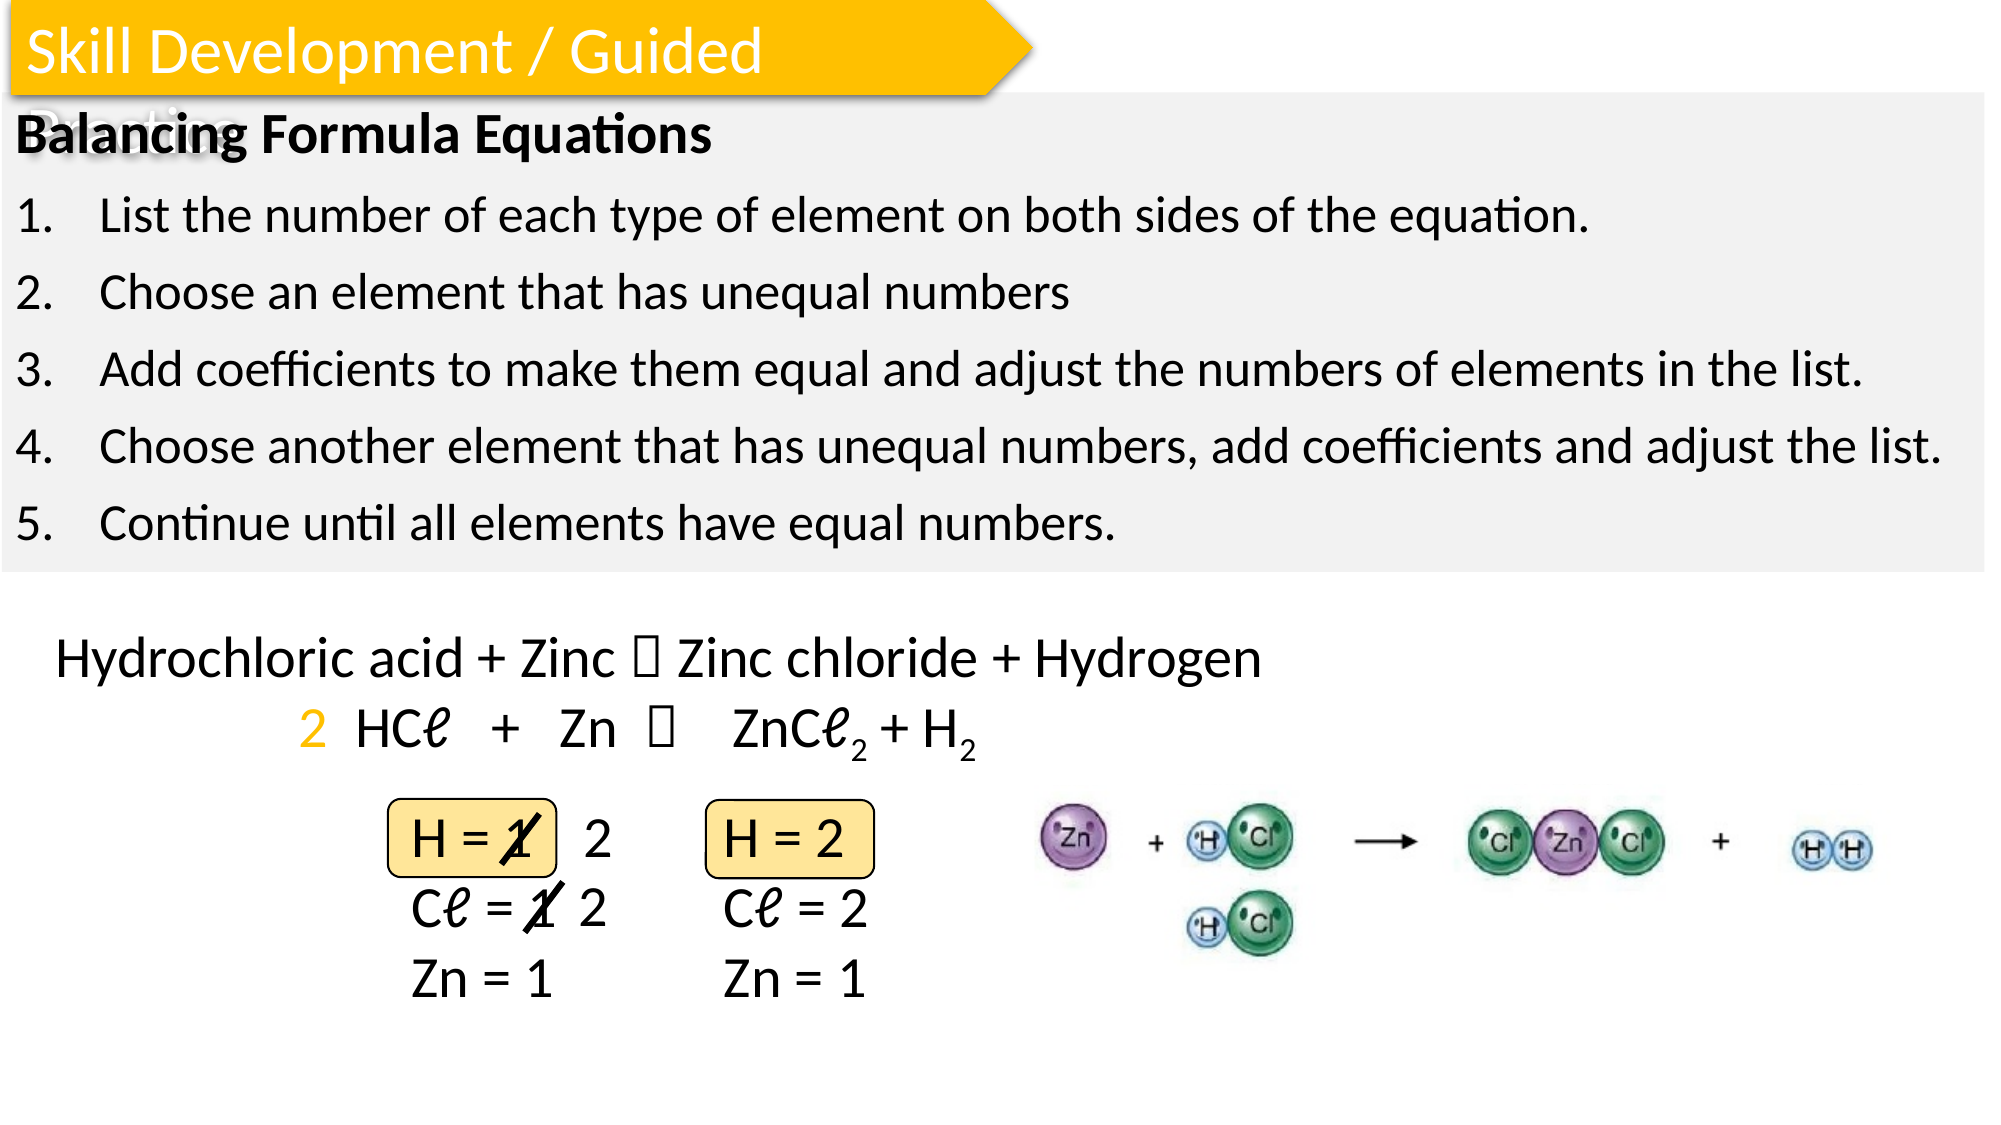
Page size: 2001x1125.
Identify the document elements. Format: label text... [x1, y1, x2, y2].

text_box [386, 798, 396, 878]
list Balancing Formula Equations List the number of each type of element on both sides of the equation. Choose an element that has unequal numbers Add coefficients to make them equal and adjust the numbers of elements in the list. Choose another element that has unequal numbers, add coefficients and adjust the list. Continue until all elements have equal numbers. [0, 96, 1992, 588]
text_box 2 [568, 791, 928, 877]
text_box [524, 881, 563, 933]
text_box Skill Development / Guided Practice [11, 0, 1033, 95]
text_box H = 2 Cℓ = 2 Zn = 1 [709, 877, 885, 1016]
text_box 2 [564, 860, 662, 946]
text_box [998, 91, 1985, 96]
text_box Hydrochloric acid + Zinc  Zinc chloride + Hydrogen HCℓ + Zn  ZnCℓ2 + H2 [40, 611, 1279, 776]
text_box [1022, 784, 1908, 972]
text_box H = 1 Cℓ = 1 Zn = 1 [396, 791, 572, 1017]
text_box 2 [283, 682, 343, 767]
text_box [501, 813, 540, 865]
